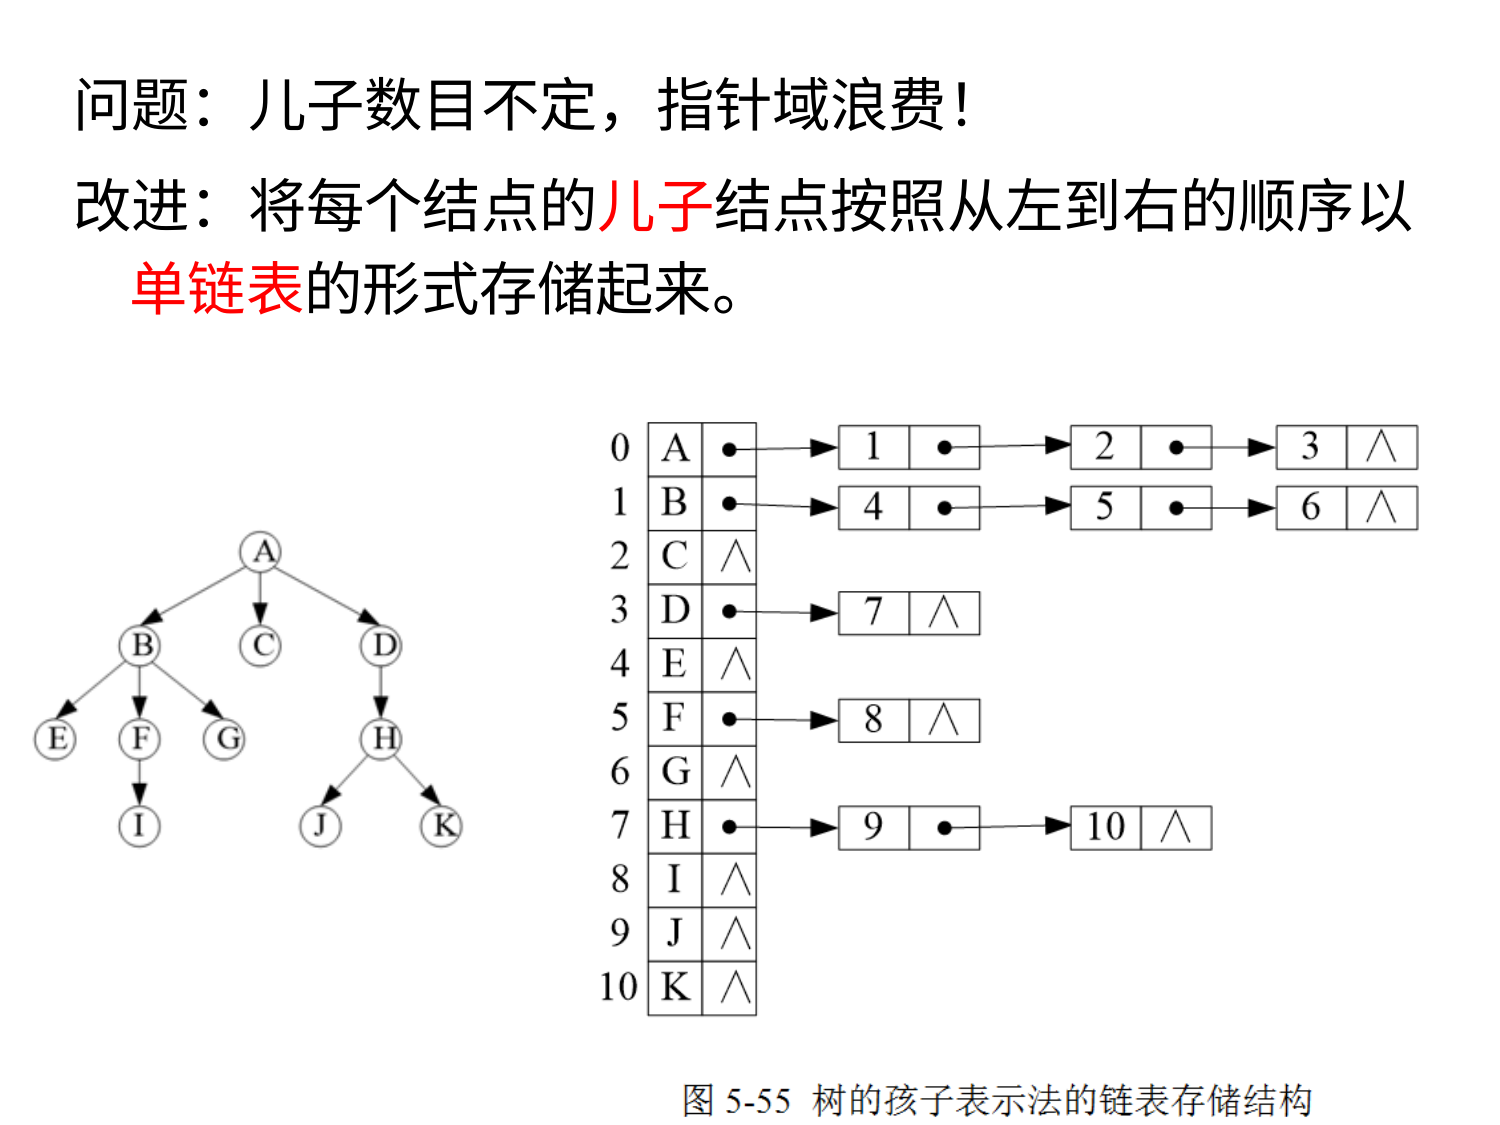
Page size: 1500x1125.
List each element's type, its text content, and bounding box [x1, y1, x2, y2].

list 问题：儿子数目不定，指针域浪费！ 改进：将每个结点的儿子结点按照从左到右的顺序以单链表的形式存储起来。 [58, 46, 1436, 749]
picture [11, 514, 490, 880]
picture [538, 417, 1500, 1125]
